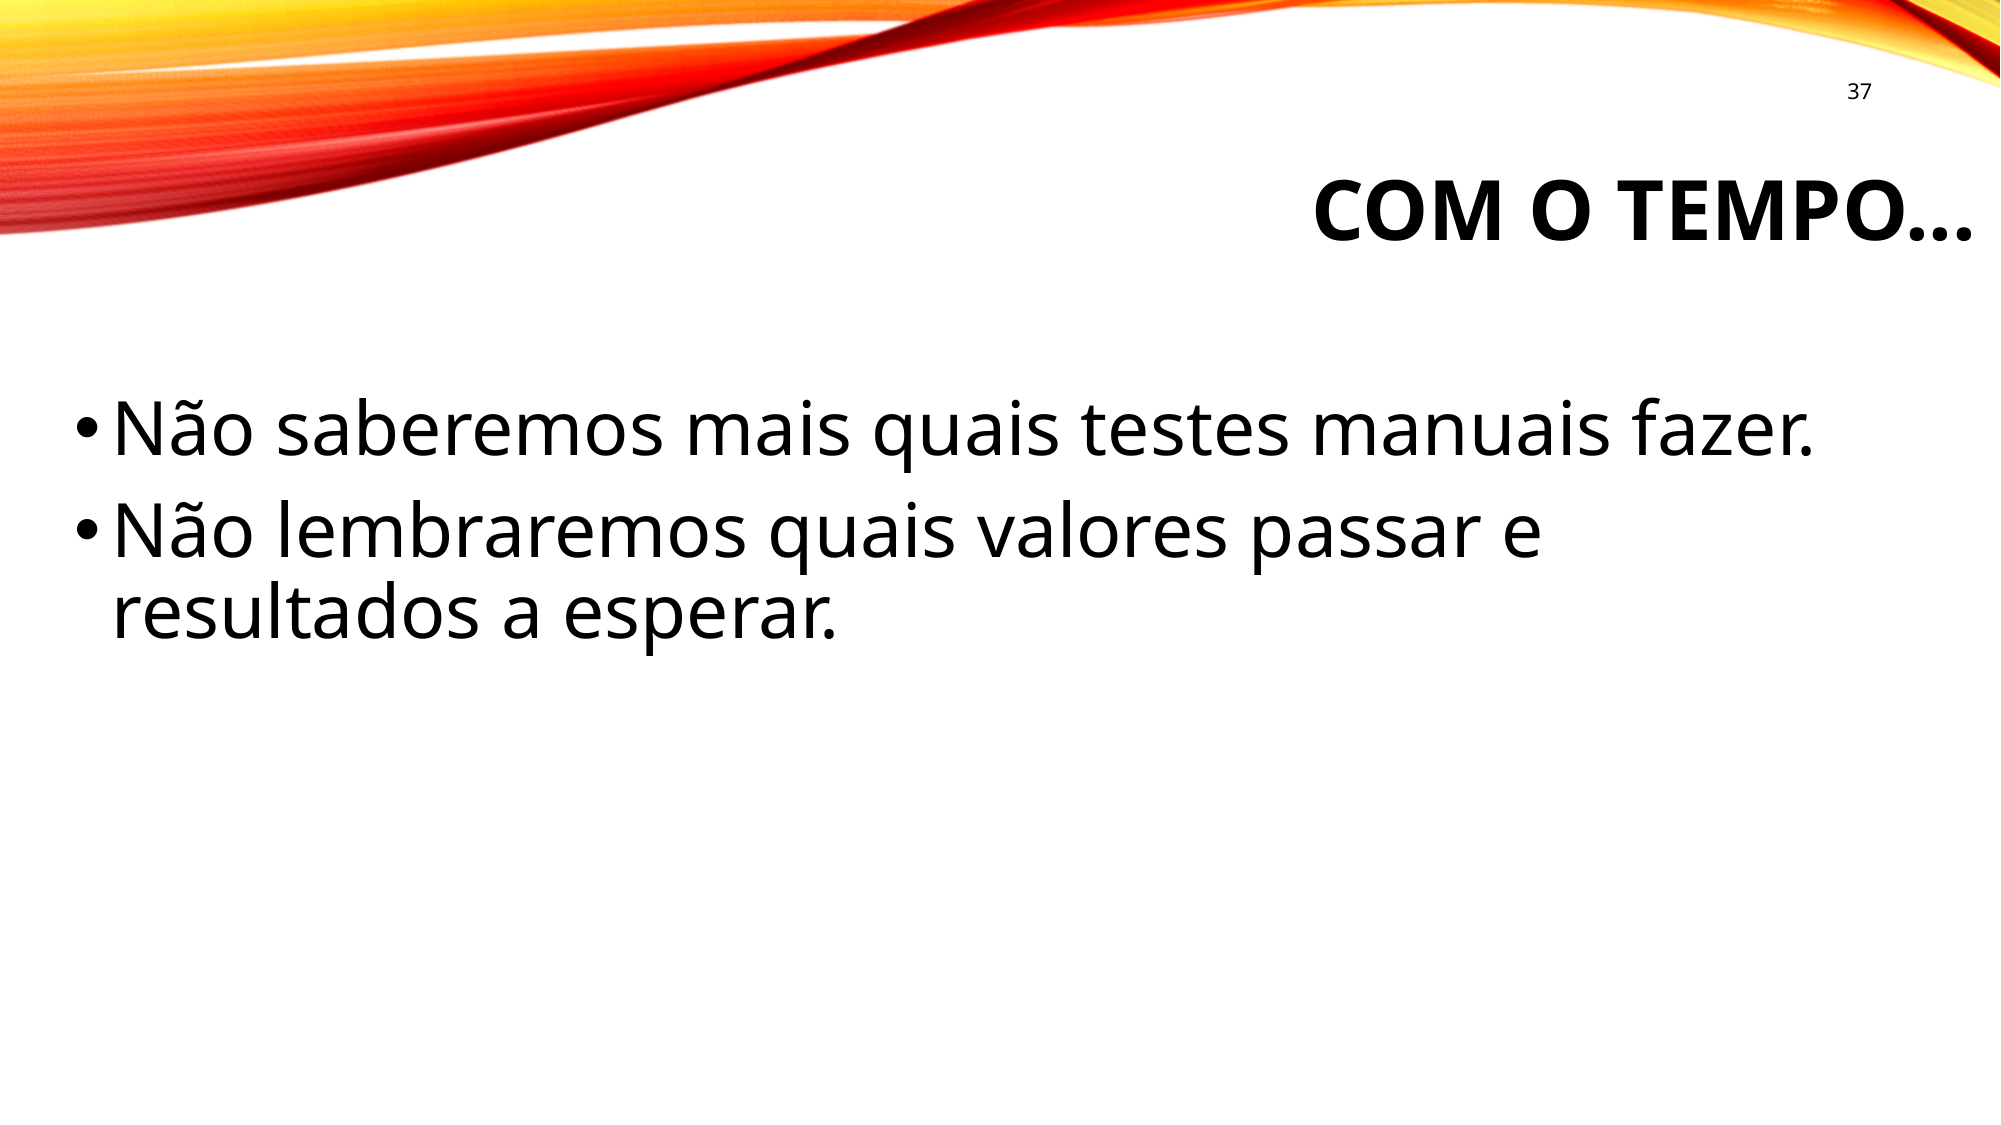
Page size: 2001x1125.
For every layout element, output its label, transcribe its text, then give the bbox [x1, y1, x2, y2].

title Com o tempo... [303, 90, 1992, 338]
slide_number 37 [1437, 62, 1888, 123]
picture [0, 0, 2000, 237]
list Não saberemos mais quais testes manuais fazer. Não lembraremos quais valores passar e resultados a esperar. [59, 383, 1941, 1022]
